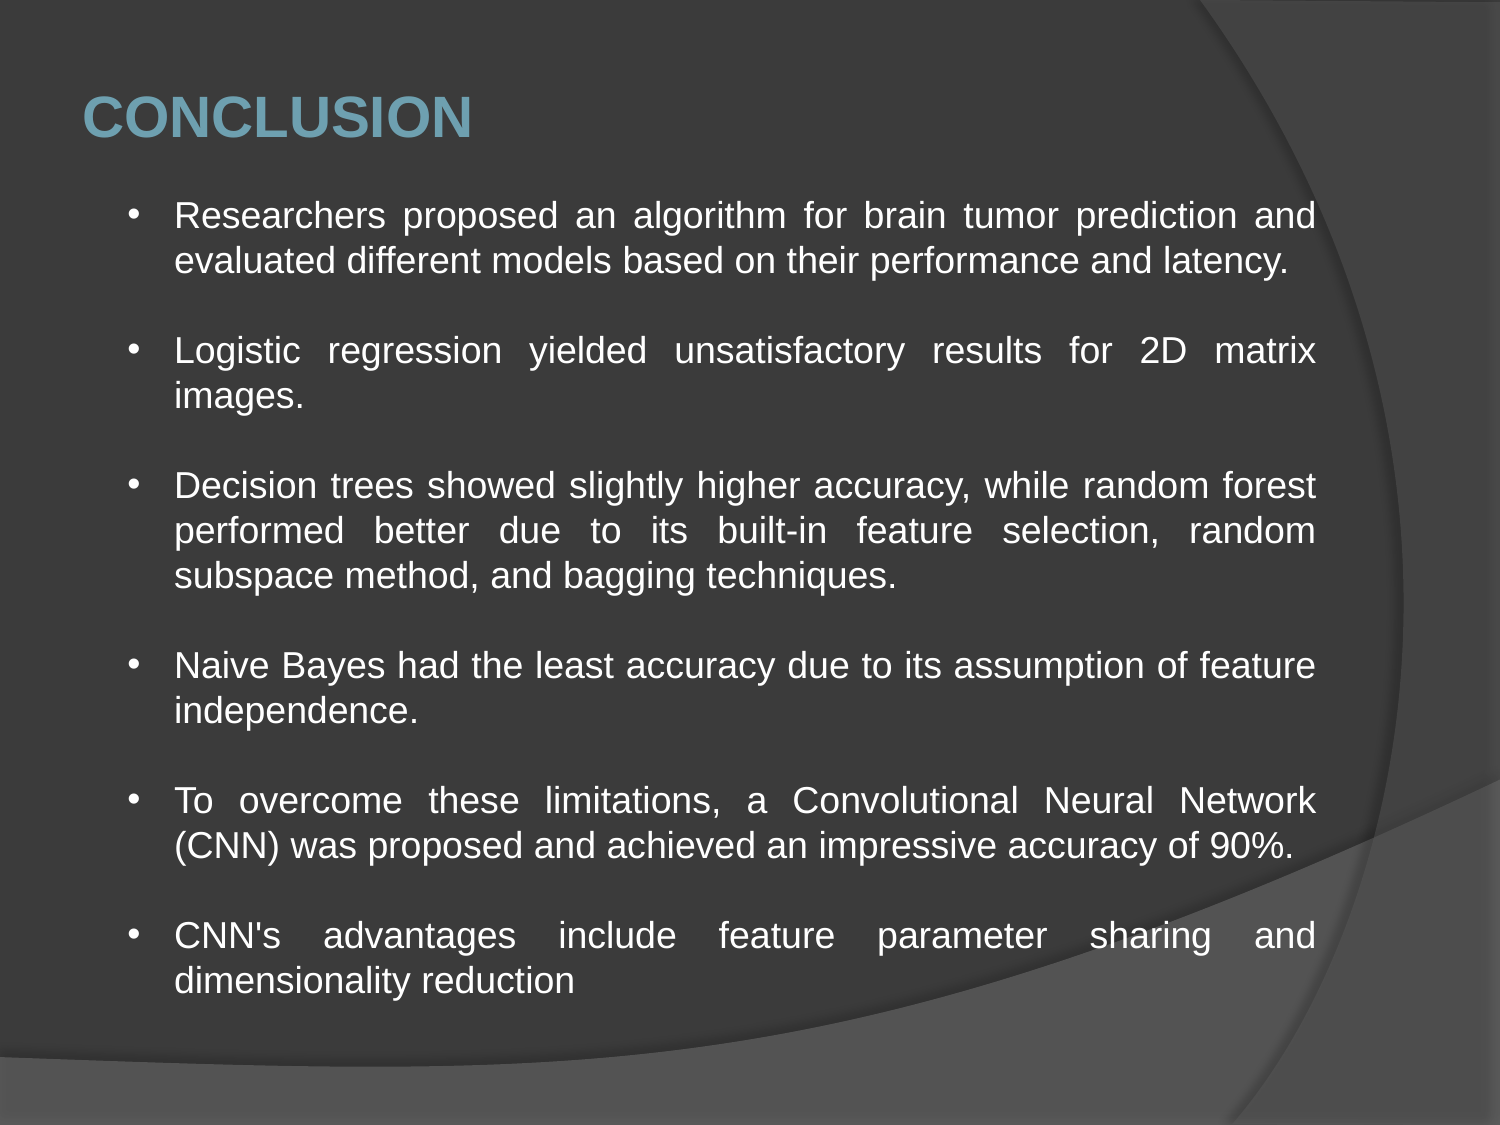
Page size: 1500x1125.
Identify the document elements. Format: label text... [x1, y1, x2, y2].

title CONCLUSION [75, 45, 1301, 184]
text_box Researchers proposed an algorithm for brain tumor prediction and evaluated different models based on their performance and latency. Logistic regression yielded unsatisfactory results for 2D matrix images. Decision trees showed slightly higher accuracy, while random forest performed better due to its built-in feature selection, random subspace method, and bagging techniques. Naive Bayes had the least accuracy due to its assumption of feature independence. To overcome these limitations, a Convolutional Neural Network (CNN) was proposed and achieved an impressive accuracy of 90%. CNN's advantages include feature parameter sharing and dimensionality reduction [112, 183, 1332, 1008]
